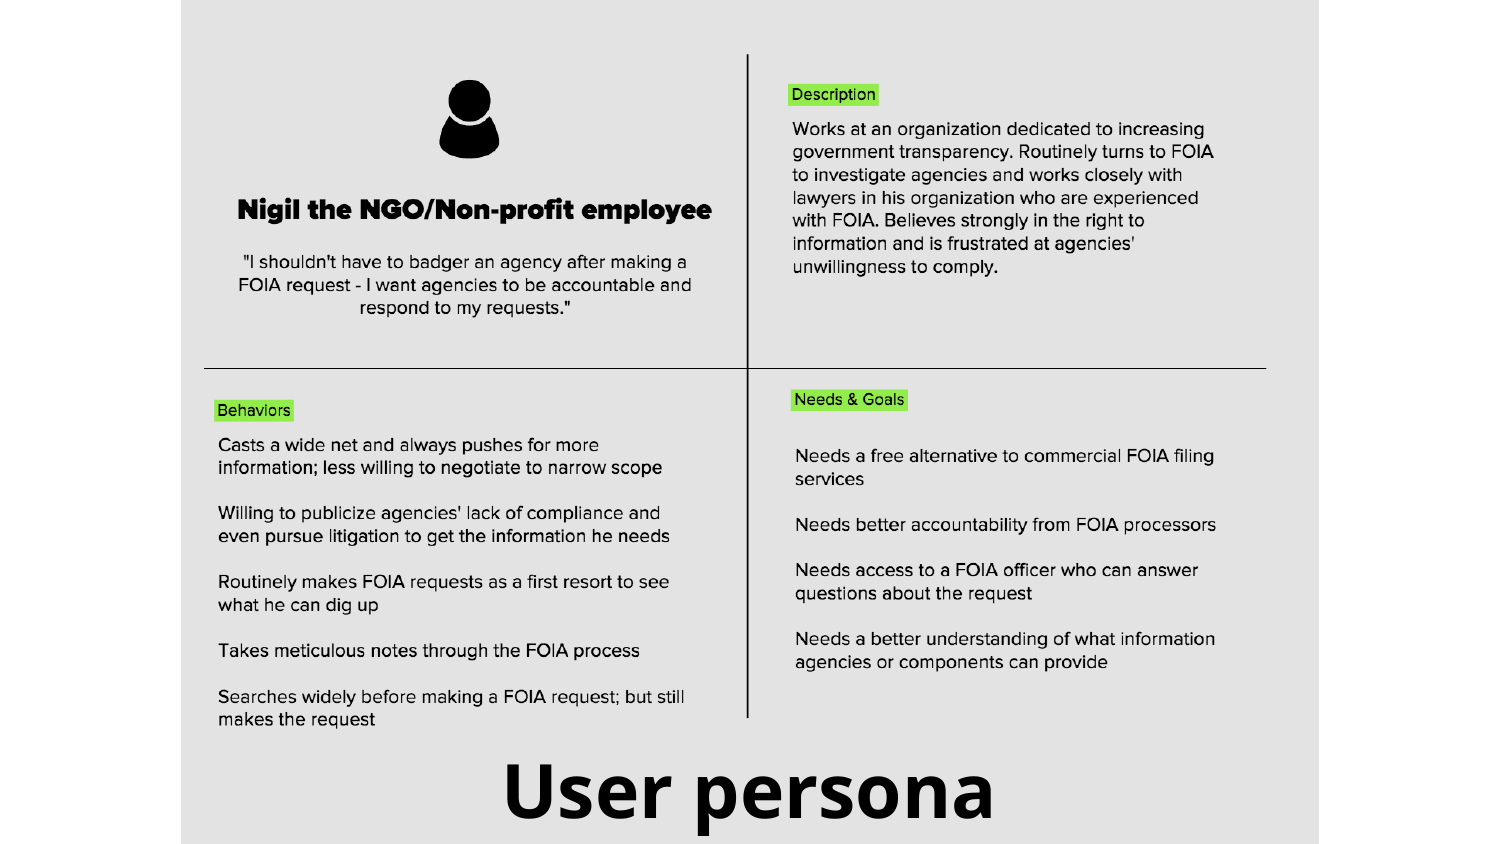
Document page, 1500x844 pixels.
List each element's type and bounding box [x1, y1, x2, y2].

picture [181, 0, 1319, 844]
